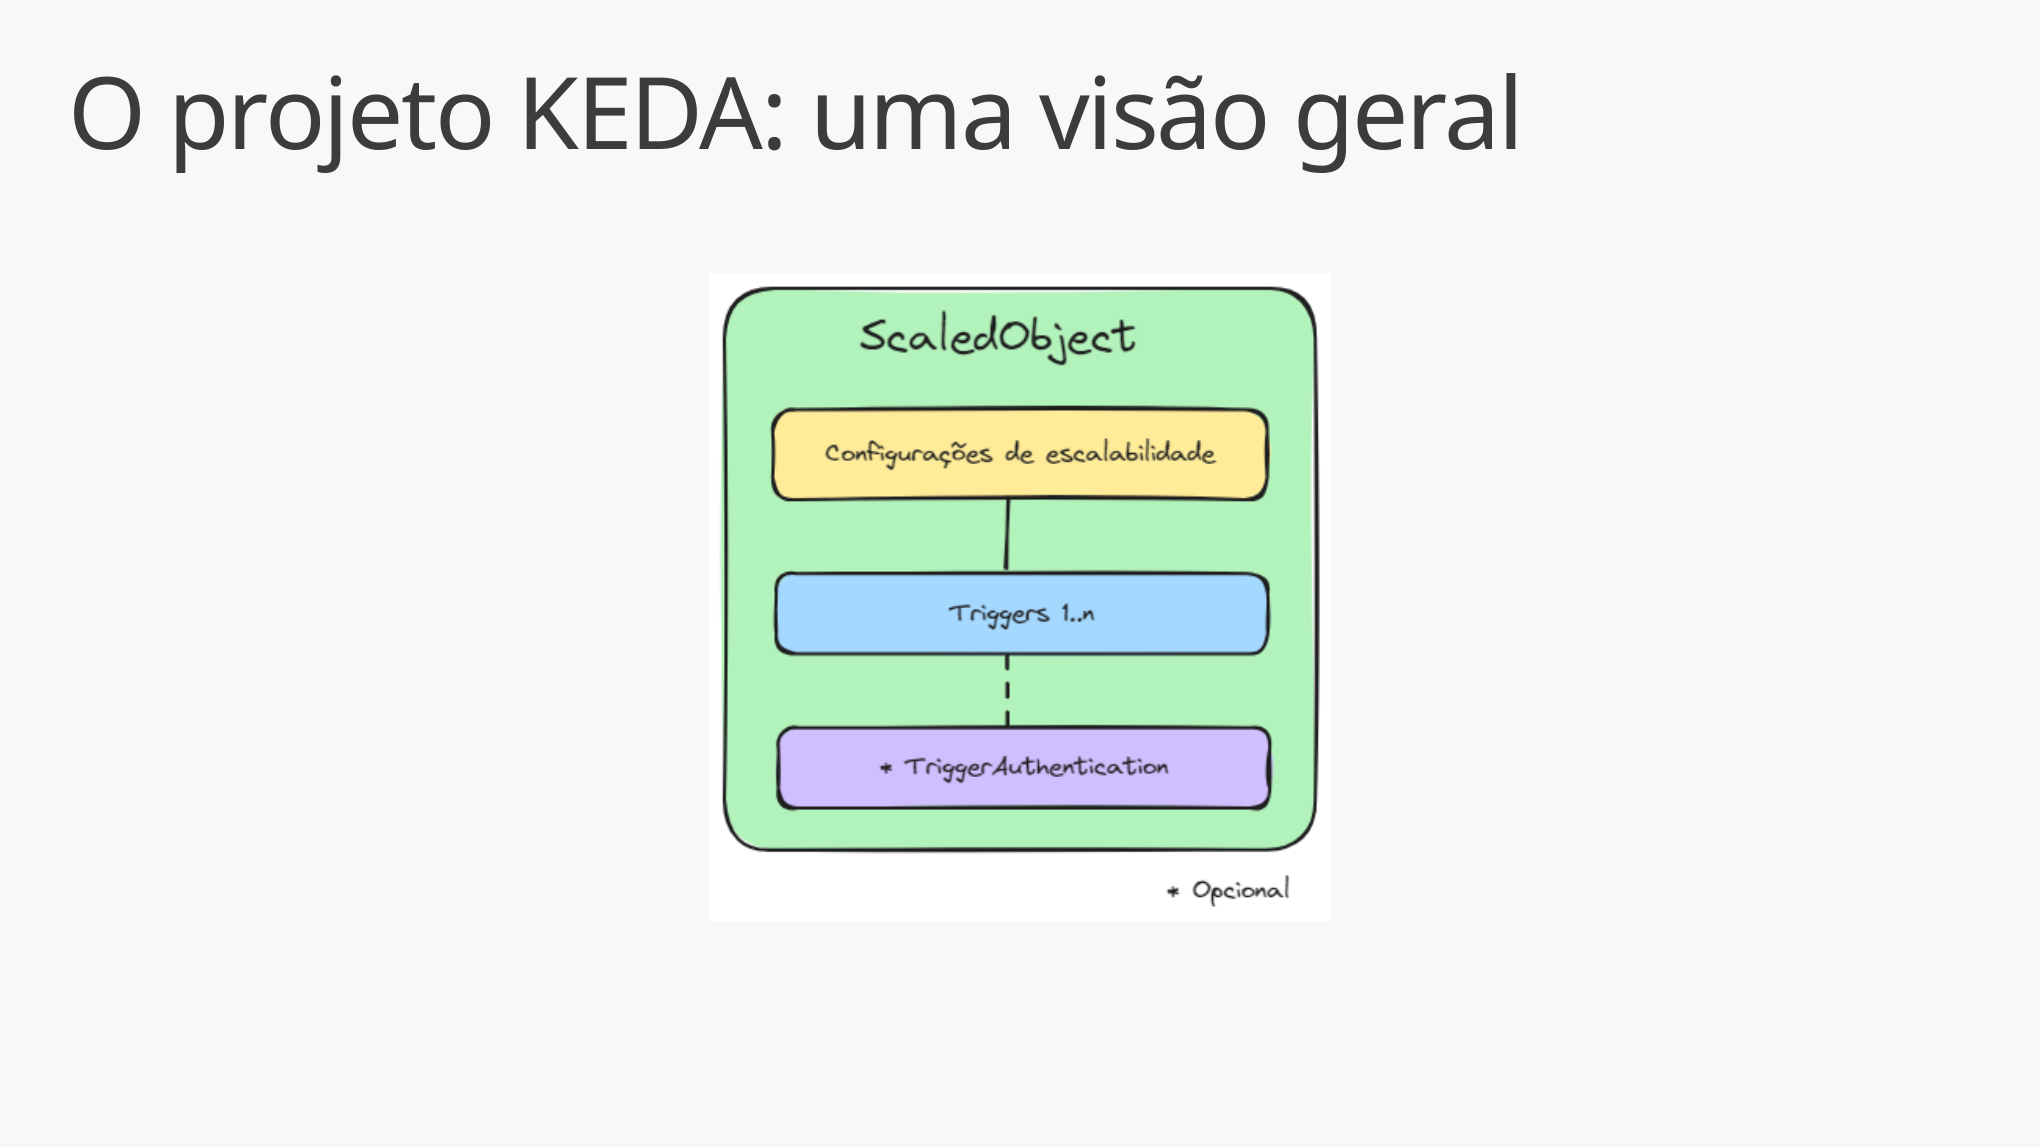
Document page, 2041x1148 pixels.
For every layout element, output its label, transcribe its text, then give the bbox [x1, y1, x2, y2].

title O projeto KEDA: uma visão geral [45, 48, 1996, 199]
picture [709, 273, 1331, 921]
